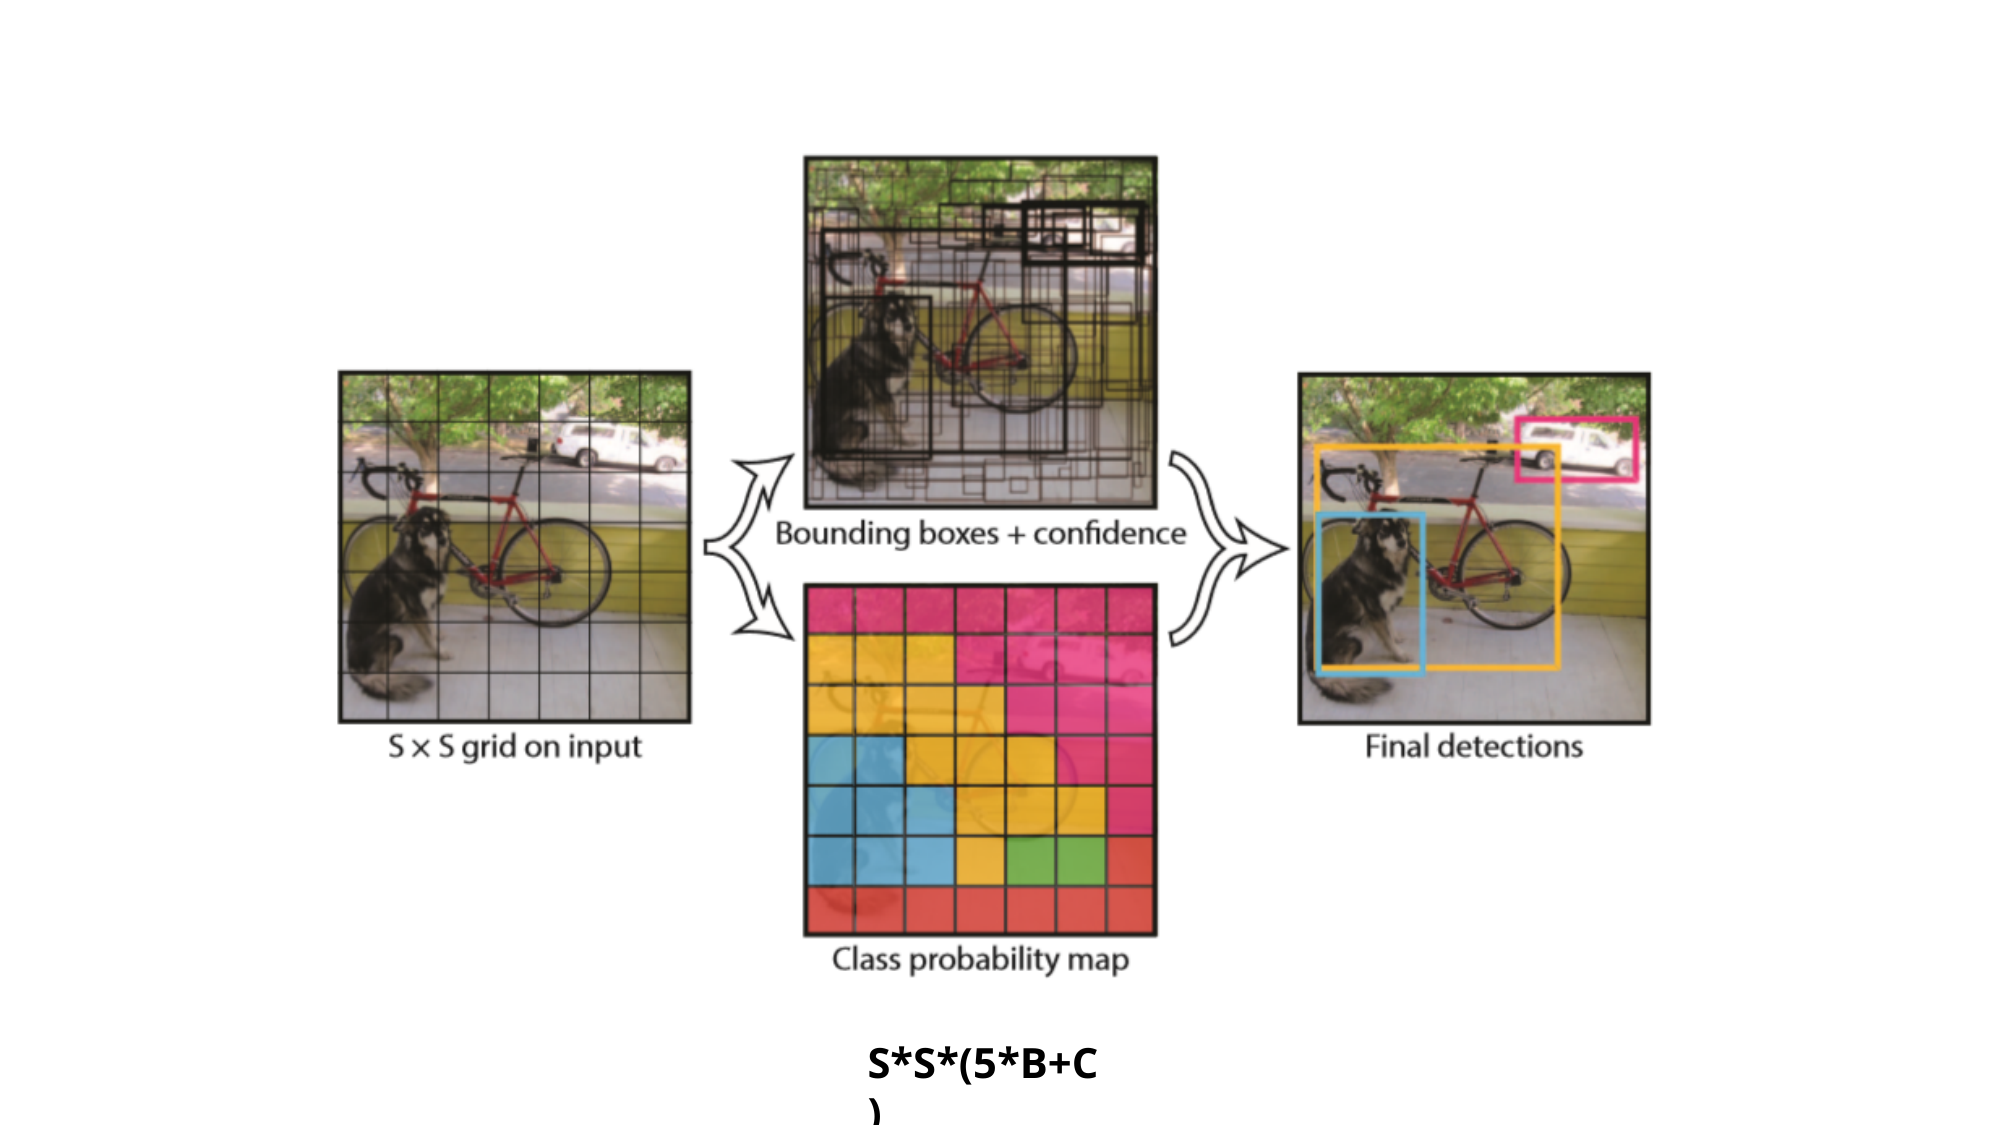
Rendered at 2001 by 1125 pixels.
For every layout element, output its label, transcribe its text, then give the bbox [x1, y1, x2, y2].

text_box S*S*(5*B+C) [852, 1029, 1116, 1125]
picture [302, 107, 1698, 1018]
